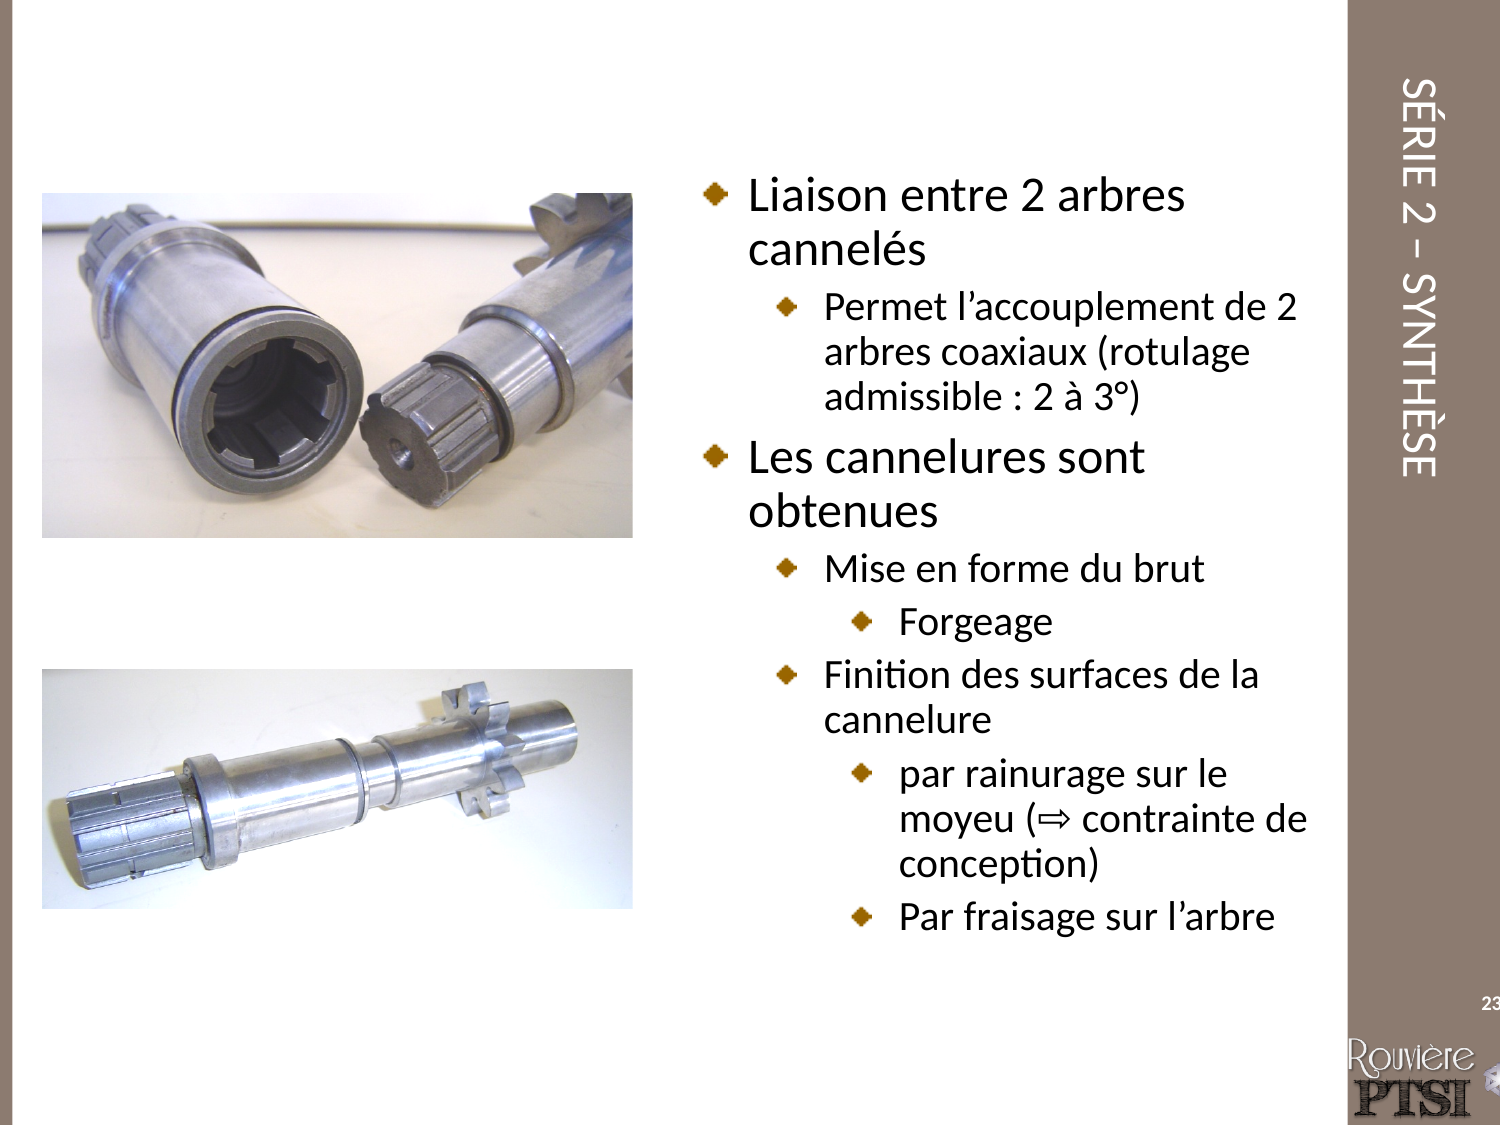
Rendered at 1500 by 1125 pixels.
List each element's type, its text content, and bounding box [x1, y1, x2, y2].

list Liaison entre 2 arbres cannelés Permet l’accouplement de 2 arbres coaxiaux (rotulage admissible : 2 à 3°) Les cannelures sont obtenues Mise en forme du brut Forgeage Finition des surfaces de la cannelure par rainurage sur le moyeu (⇨ contrainte de conception) Par fraisage sur l’arbre [677, 160, 1337, 1026]
picture [842, 756, 872, 786]
picture [1347, 1037, 1500, 1122]
slide_number 23 [1357, 978, 1500, 1026]
picture [41, 668, 633, 909]
picture [692, 436, 728, 472]
picture [842, 900, 872, 930]
picture [767, 658, 797, 688]
picture [767, 290, 797, 320]
picture [692, 174, 728, 210]
picture [41, 193, 633, 538]
picture [767, 551, 797, 581]
picture [842, 604, 872, 635]
